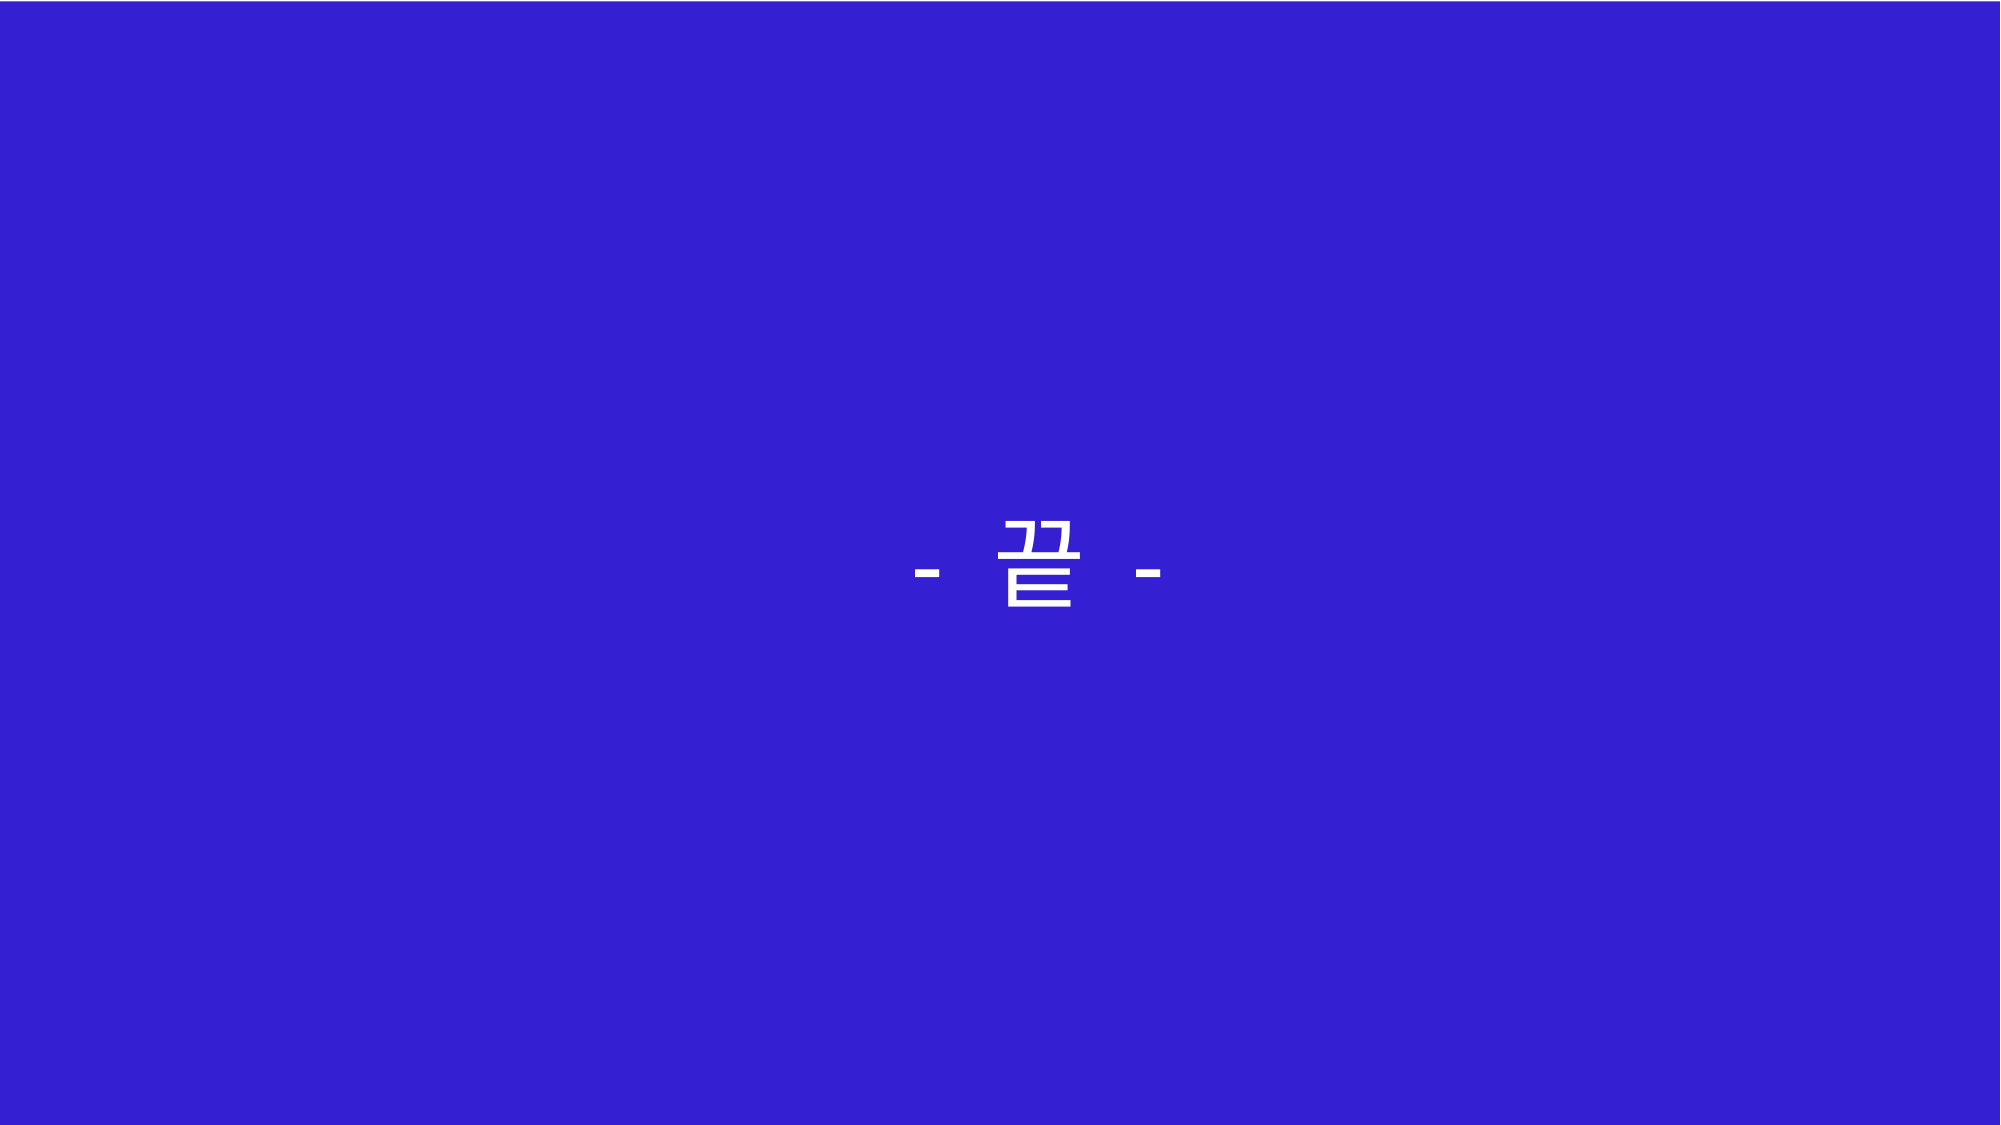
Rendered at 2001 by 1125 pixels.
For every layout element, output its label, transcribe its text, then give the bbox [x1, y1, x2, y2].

text_box - 끝 - [487, 500, 1613, 621]
text_box [0, 1, 2000, 1125]
